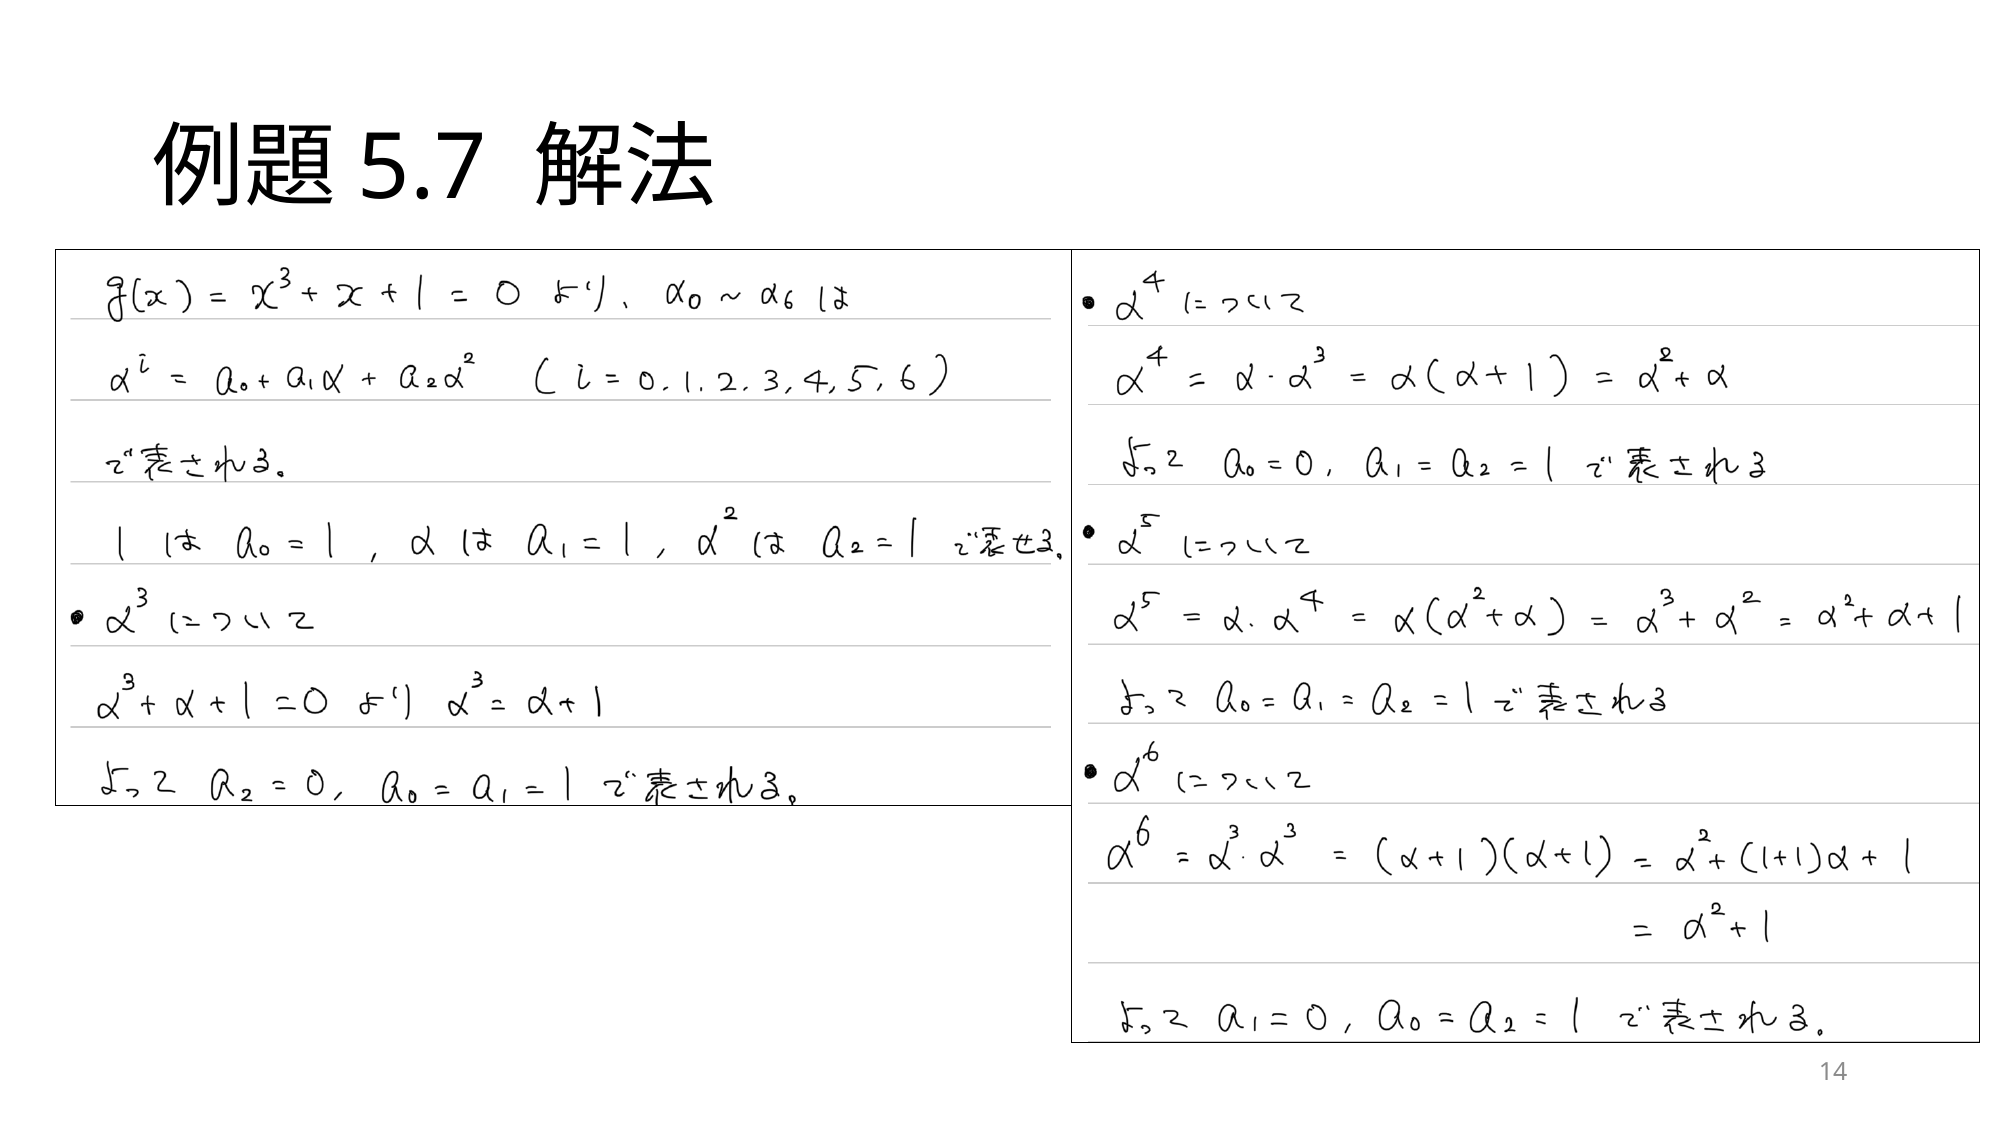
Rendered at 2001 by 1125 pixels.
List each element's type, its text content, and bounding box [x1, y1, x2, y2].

slide_number 14 [1412, 1043, 1863, 1103]
picture [55, 249, 1072, 806]
title 例題5.7 解法 [137, 59, 1863, 249]
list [1071, 249, 1980, 1043]
